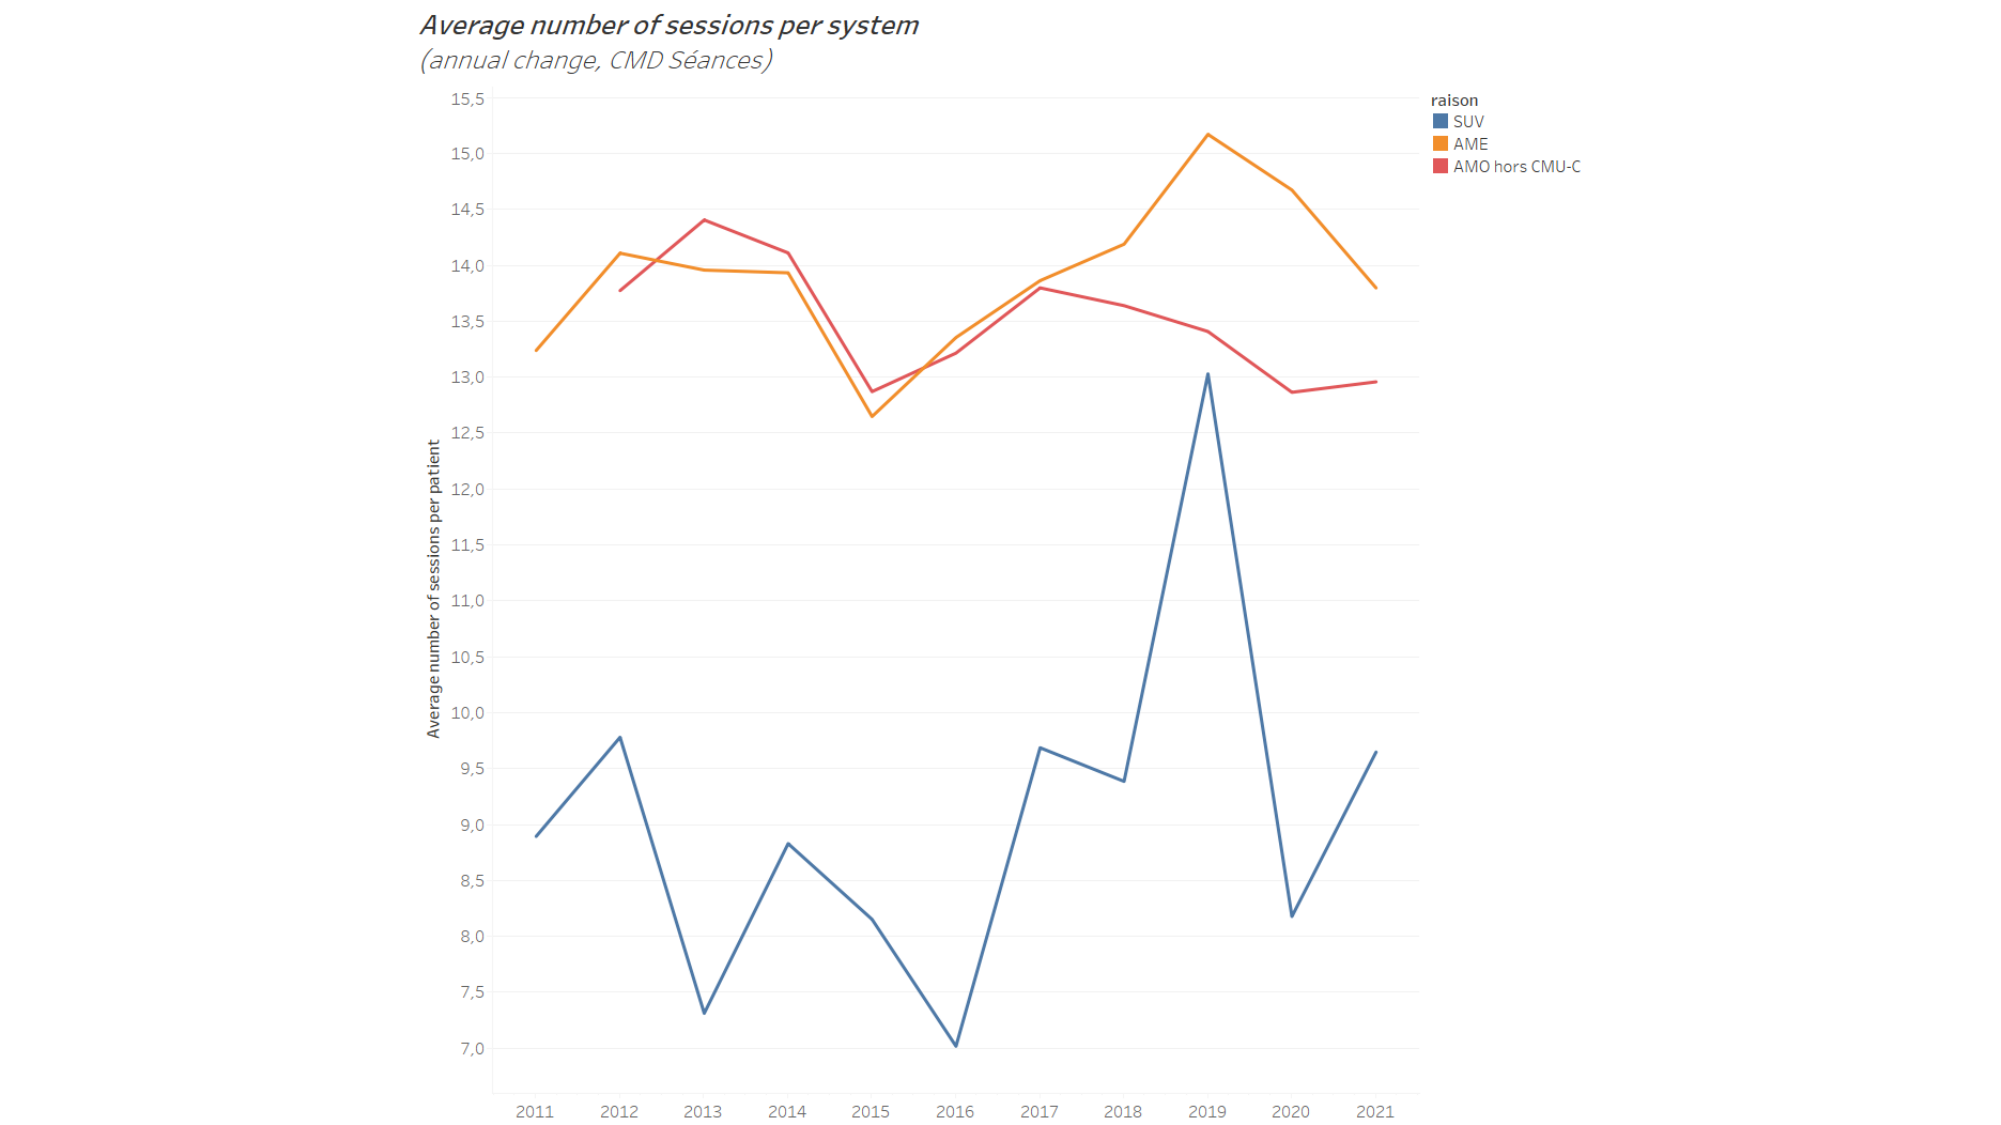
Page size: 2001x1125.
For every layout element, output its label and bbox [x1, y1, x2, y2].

picture [414, 0, 1586, 1125]
